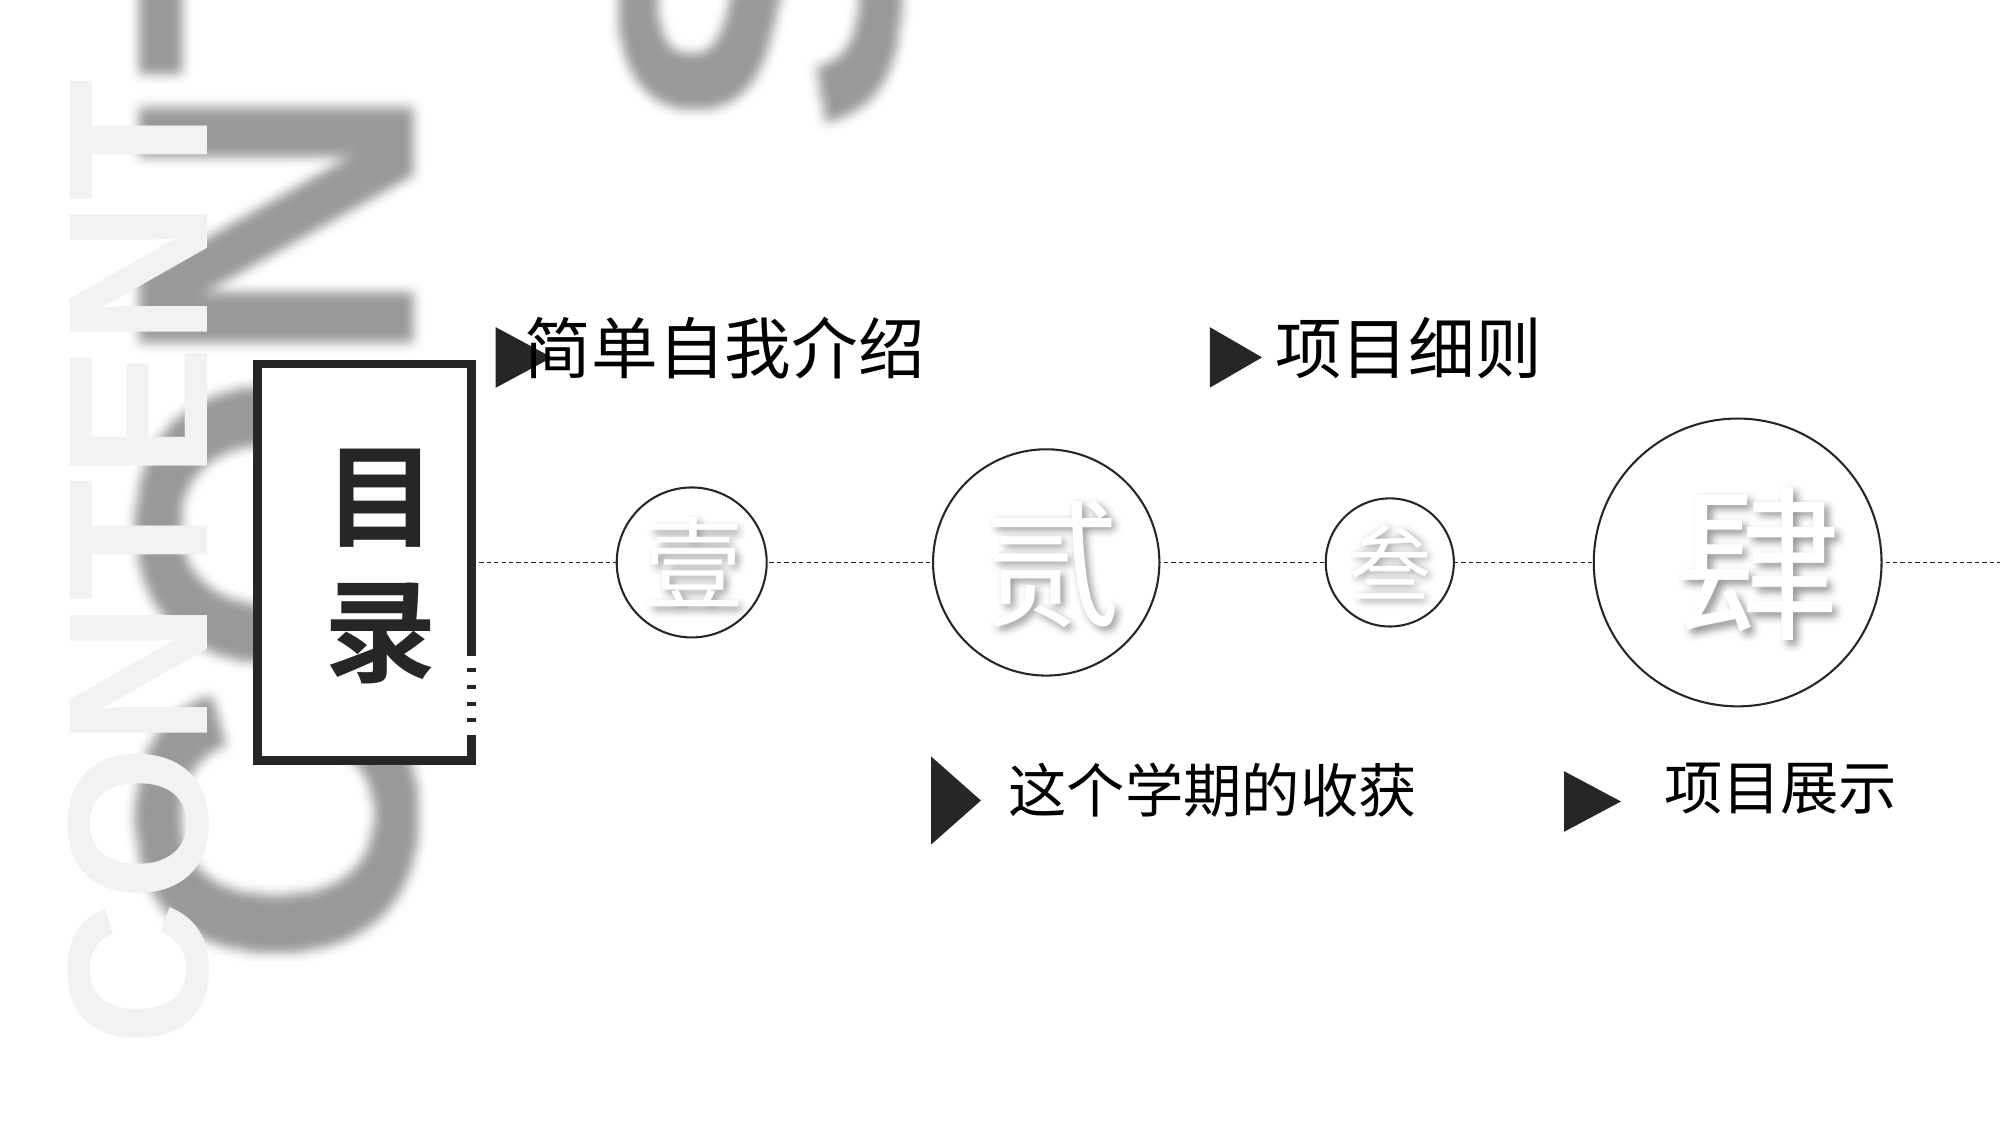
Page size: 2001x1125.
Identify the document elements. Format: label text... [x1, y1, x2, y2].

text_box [1564, 743, 1957, 832]
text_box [930, 746, 1437, 845]
text_box CONTENTS [0, 0, 495, 1125]
text_box 目录 [310, 418, 441, 704]
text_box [484, 299, 965, 395]
text_box [256, 363, 473, 762]
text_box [1209, 299, 1570, 395]
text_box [450, 661, 493, 729]
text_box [616, 418, 1882, 707]
